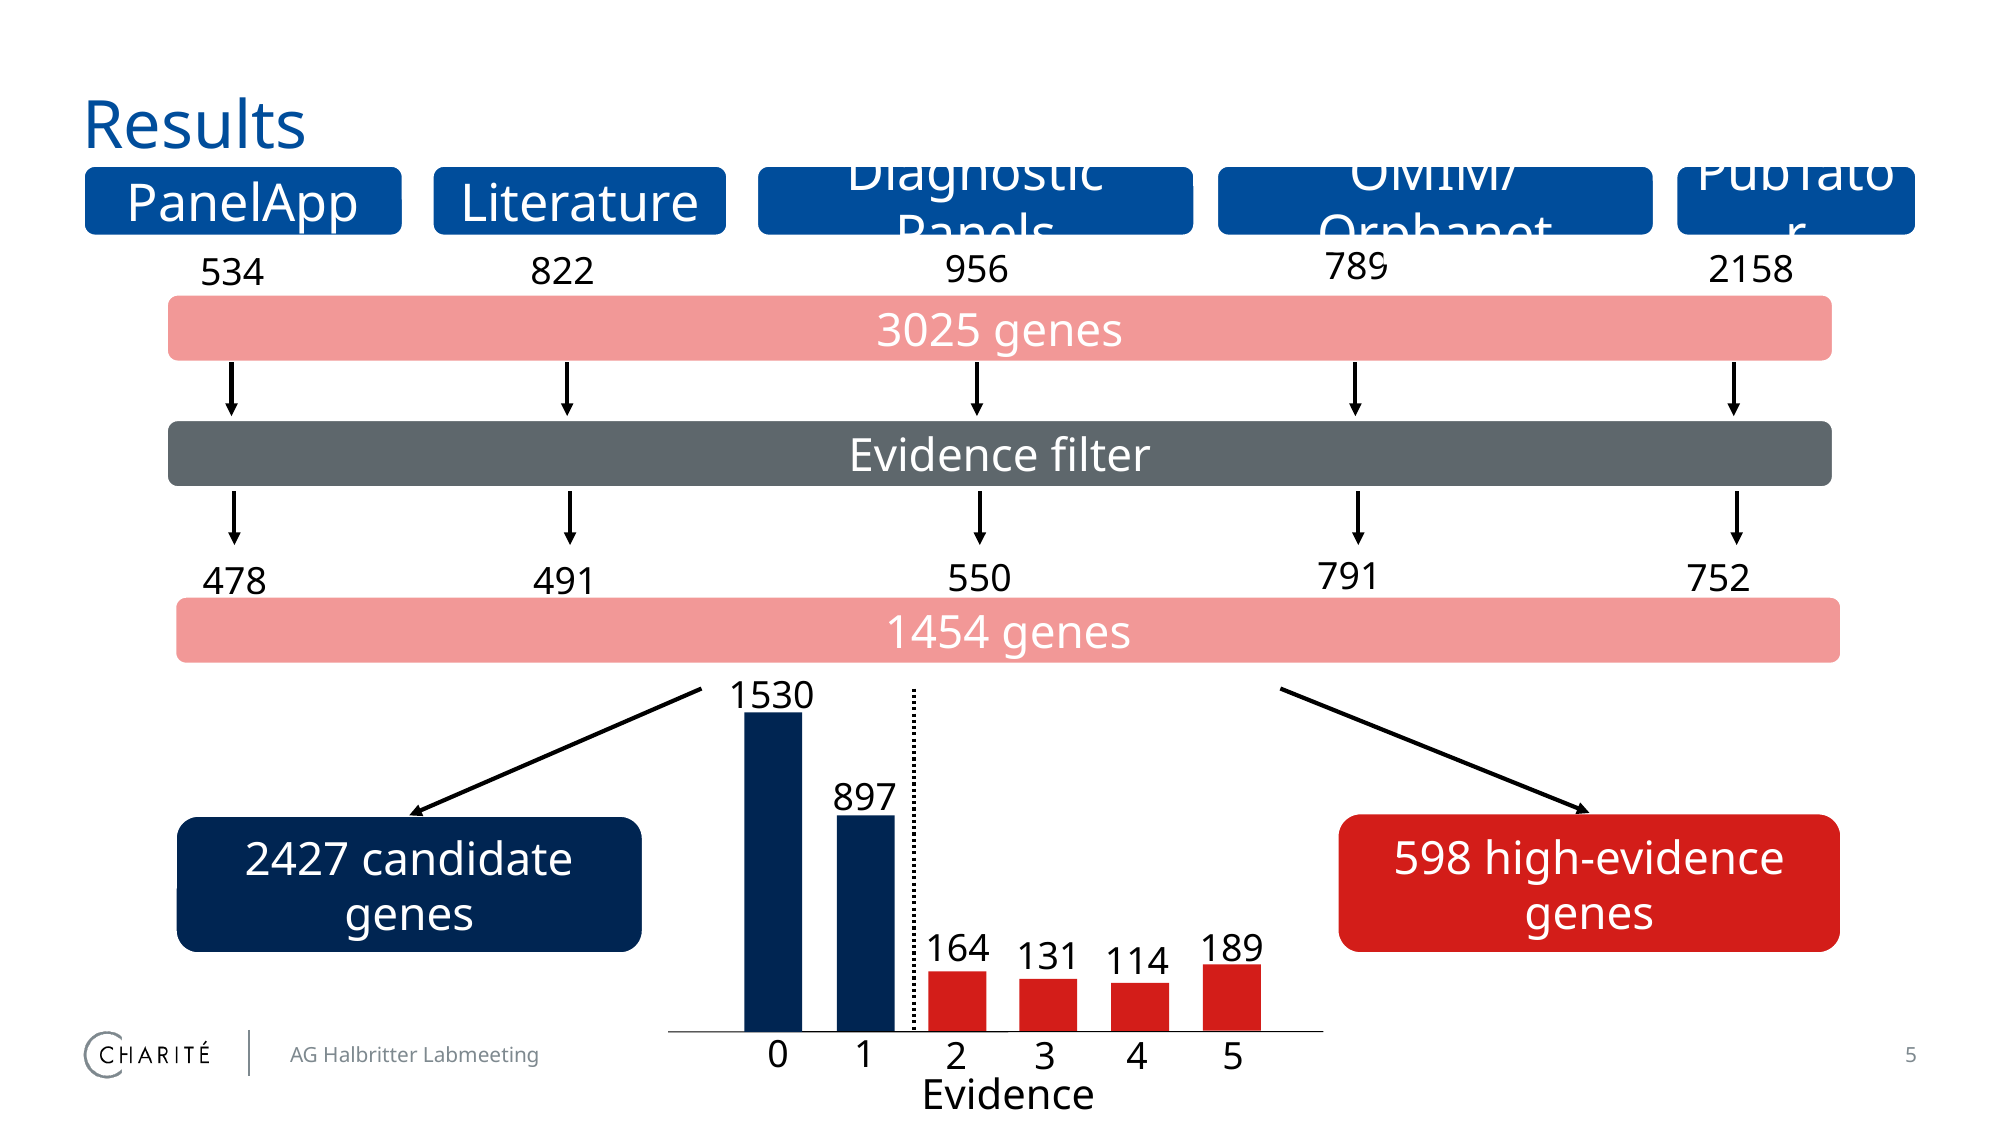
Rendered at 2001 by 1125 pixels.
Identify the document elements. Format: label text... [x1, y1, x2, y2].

title Results [82, 82, 479, 149]
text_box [175, 670, 1842, 1119]
text_box 2158 [1701, 244, 1801, 292]
slide_number 5 [1842, 1034, 1917, 1076]
text_box 956 [927, 244, 1027, 292]
text_box OMIM/Orphanet [1214, 163, 1656, 238]
picture [70, 1014, 175, 1095]
text_box 3025 genes [164, 292, 1836, 362]
text_box 789 [1307, 242, 1407, 292]
text_box PubTator [1674, 163, 1919, 238]
text_box 534 [182, 247, 282, 292]
text_box PanelApp [81, 163, 405, 238]
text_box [166, 362, 1842, 665]
text_box 822 [512, 247, 613, 292]
text_box Diagnostic Panels [754, 163, 1197, 238]
text_box Literature [430, 163, 730, 238]
